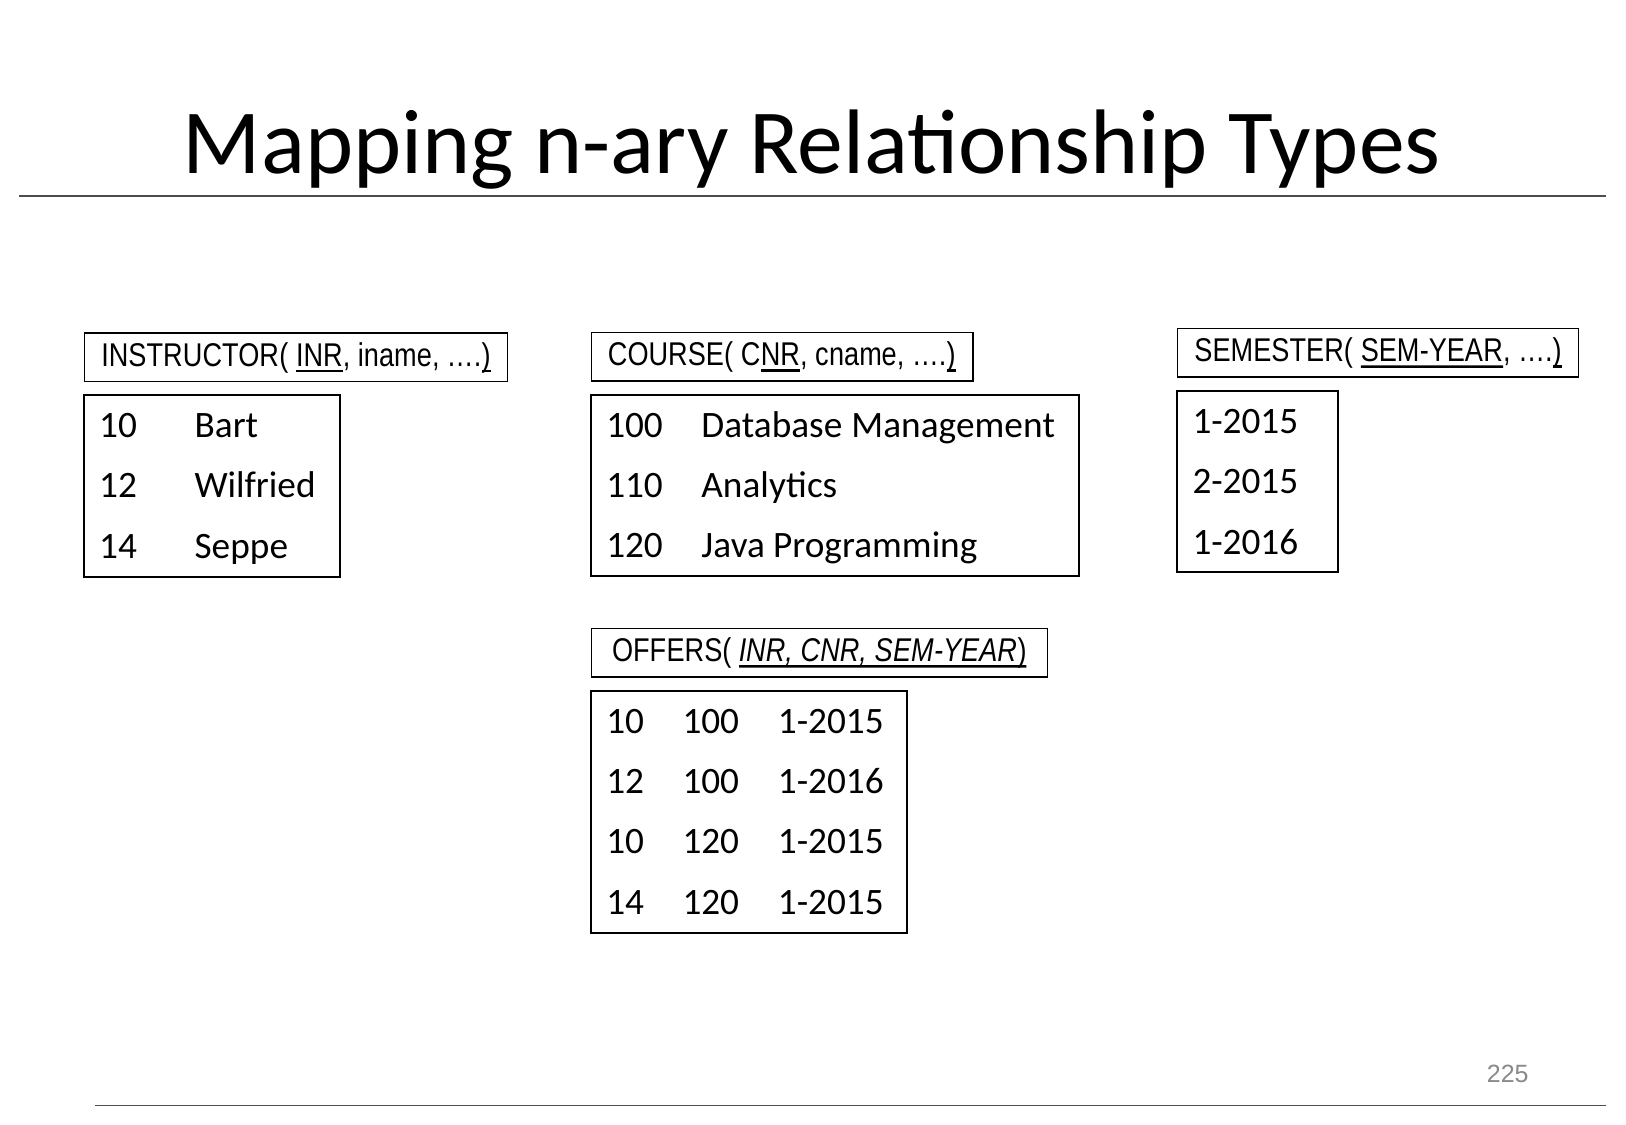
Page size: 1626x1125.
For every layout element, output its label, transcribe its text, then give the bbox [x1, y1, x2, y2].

title Mapping n-ary Relationship Types [81, 42, 1544, 231]
picture [80, 319, 1582, 947]
slide_number 225 [1164, 1042, 1544, 1103]
